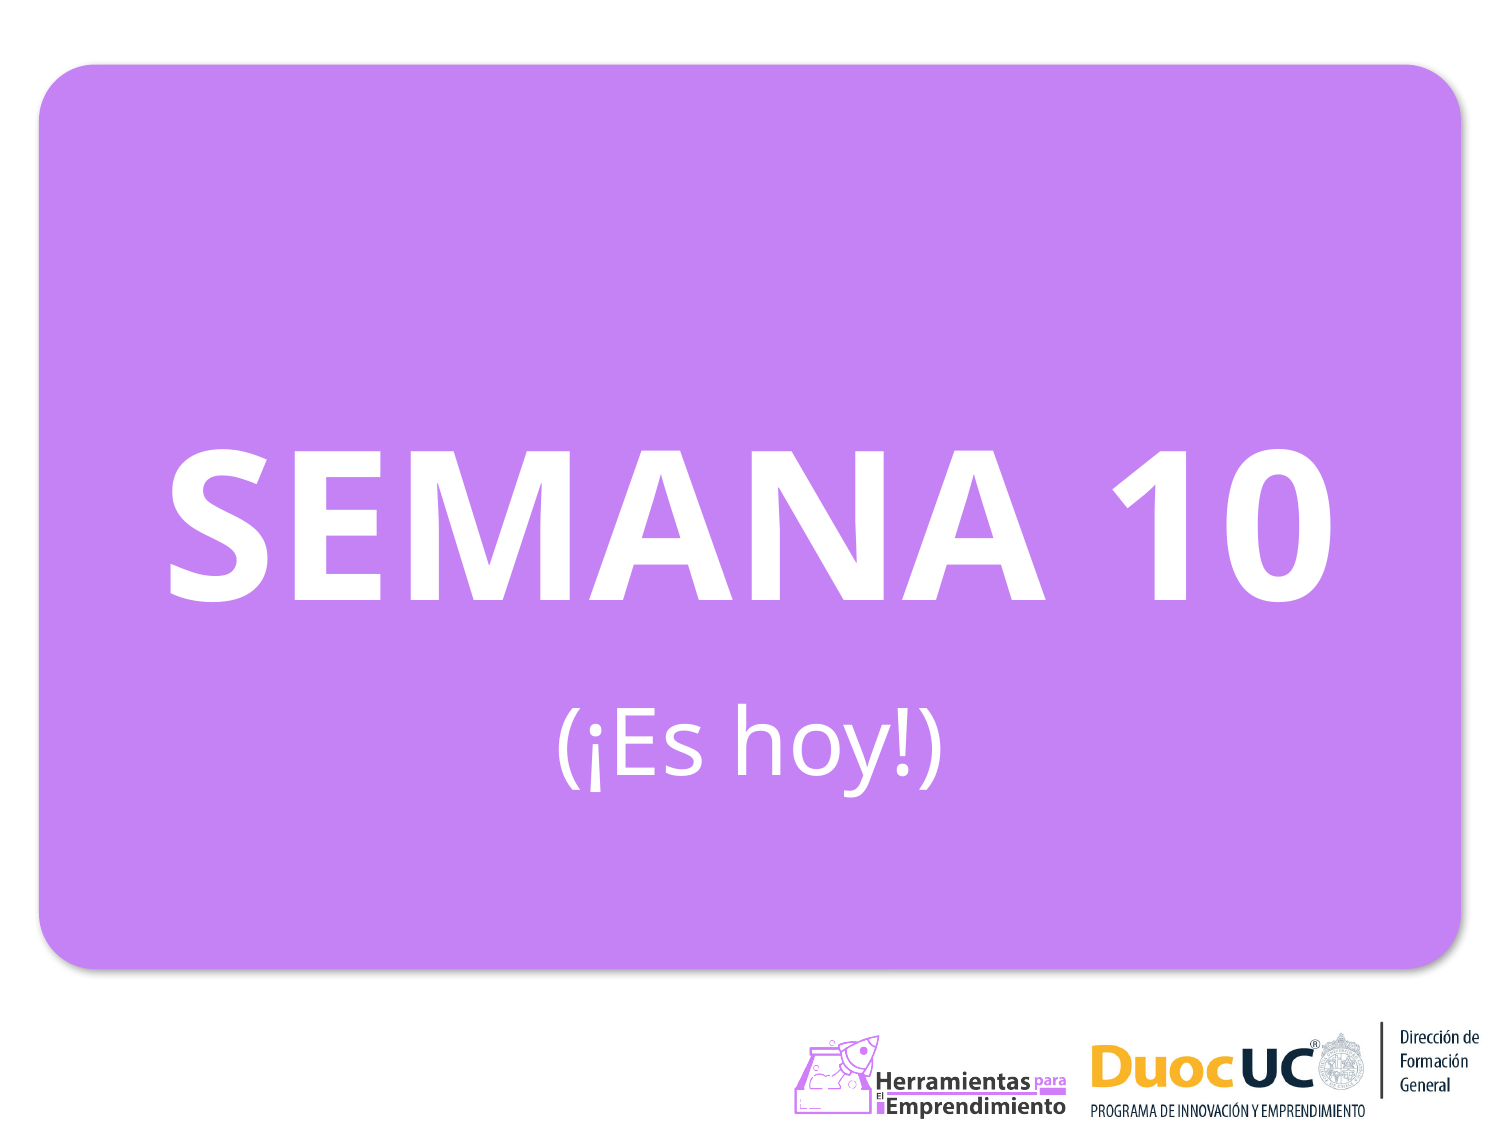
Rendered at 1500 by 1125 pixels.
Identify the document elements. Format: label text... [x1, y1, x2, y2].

picture [794, 1021, 1496, 1125]
text_box SEMANA 10 [38, 64, 1461, 970]
text_box (¡Es hoy!) [134, 666, 1366, 810]
